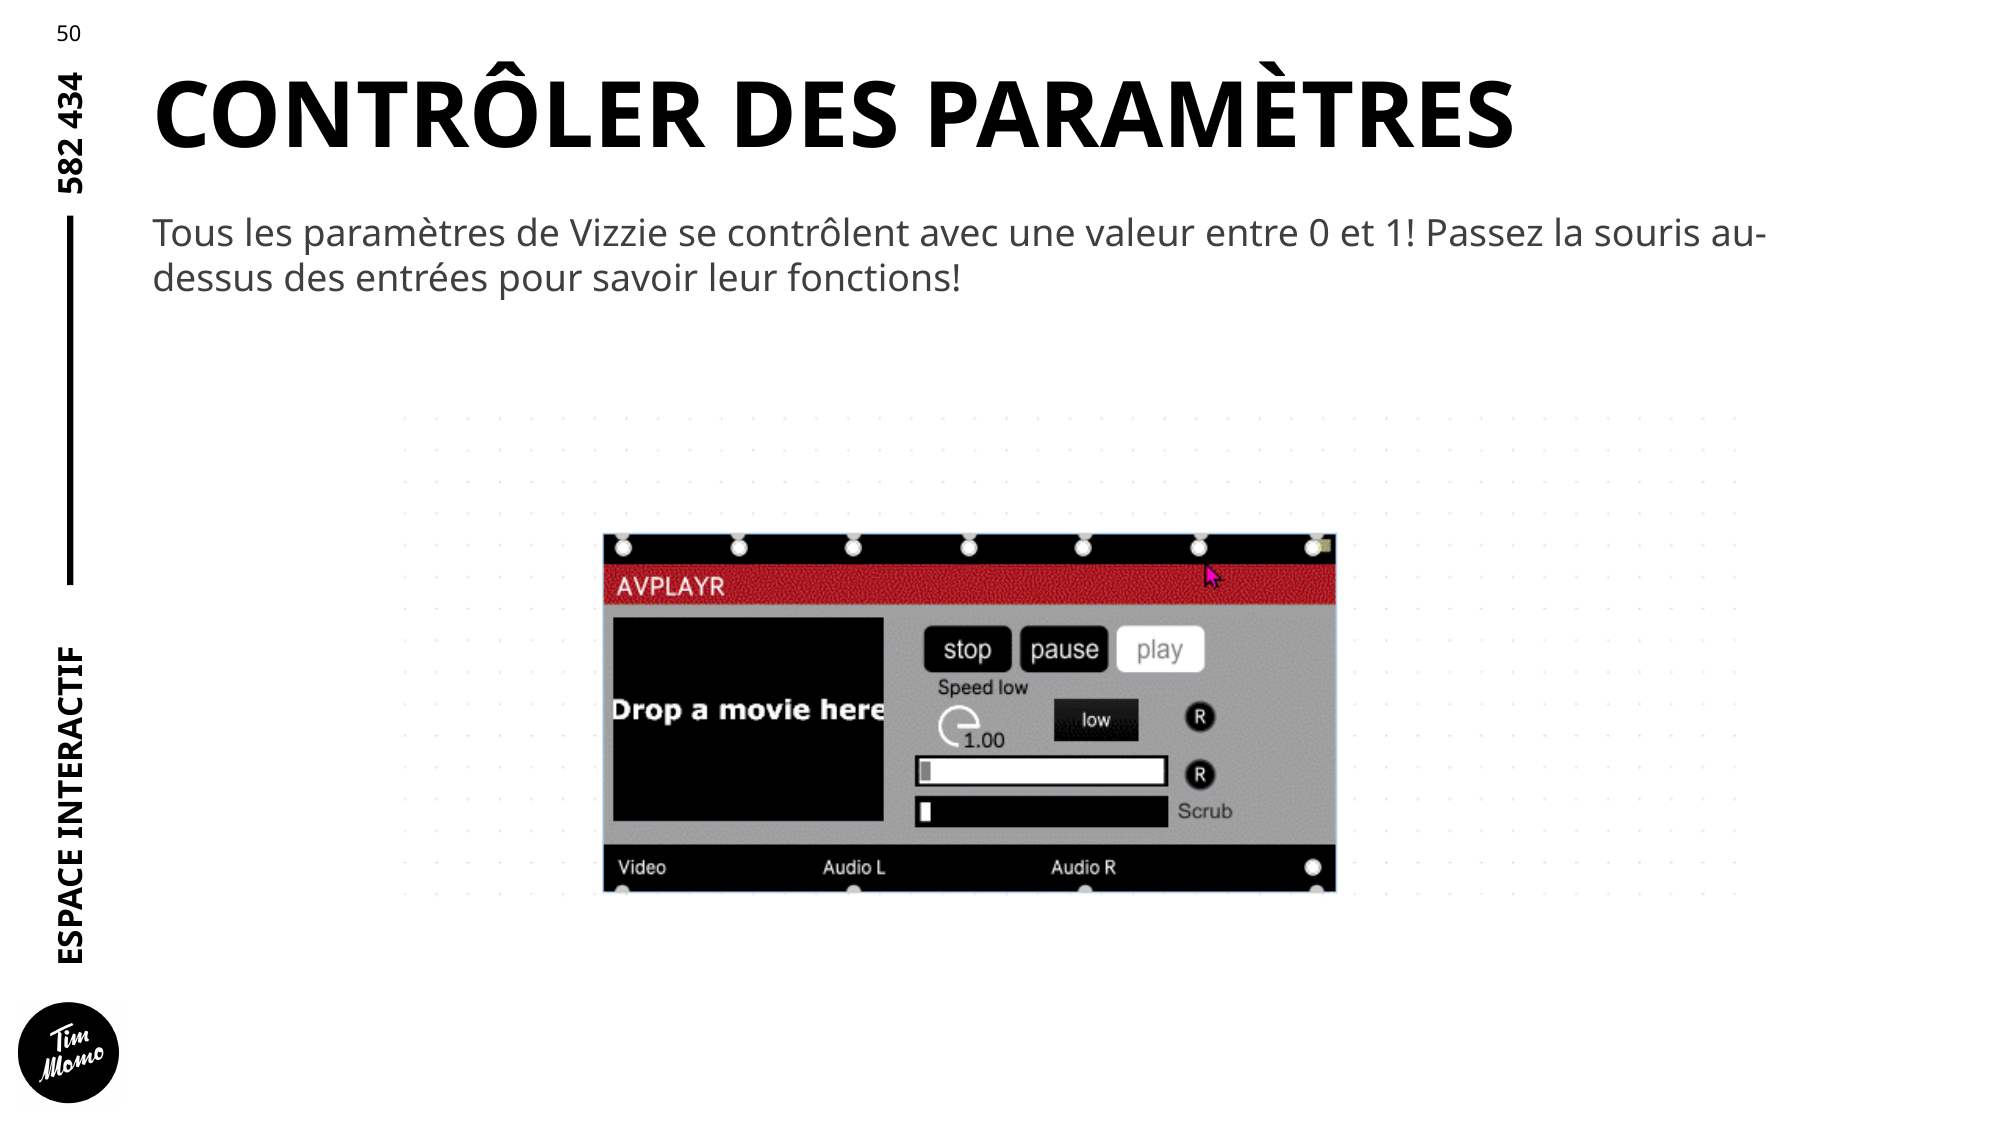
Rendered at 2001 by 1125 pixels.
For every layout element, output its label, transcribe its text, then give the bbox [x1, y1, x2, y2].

picture [15, 1000, 123, 1107]
picture [404, 400, 1758, 909]
text_box Tous les paramètres de Vizzie se contrôlent avec une valeur entre 0 et 1! Passez la souris au-dessus des entrées pour savoir leur fonctions! [137, 201, 1816, 307]
title CONTRÔLER DES PARAMÈTRES [137, 59, 1863, 175]
